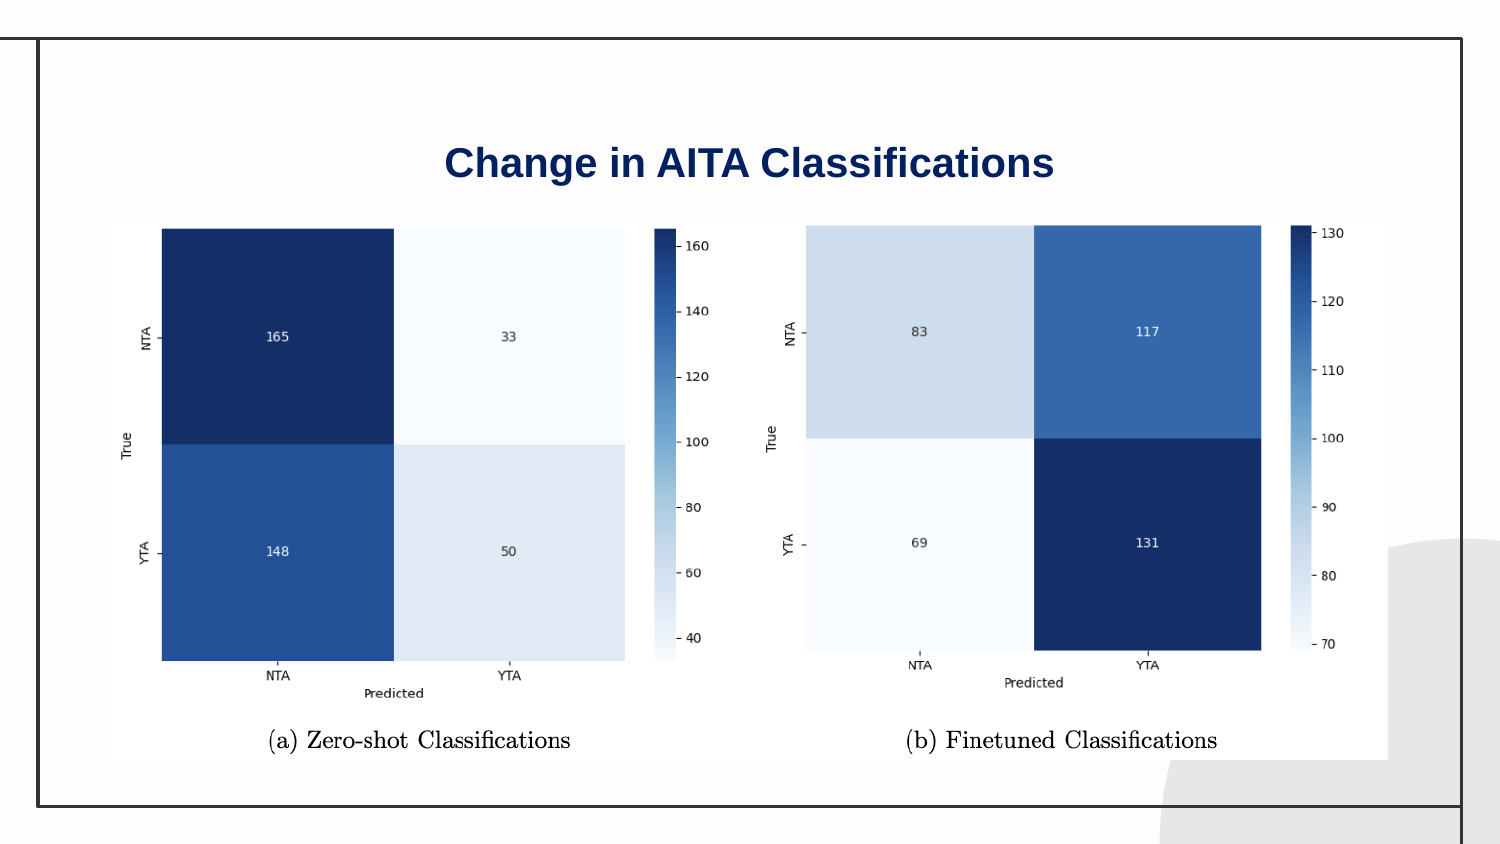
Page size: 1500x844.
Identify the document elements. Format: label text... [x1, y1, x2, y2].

text_box Change in AITA Classifications [429, 128, 1071, 194]
picture [112, 218, 1388, 760]
